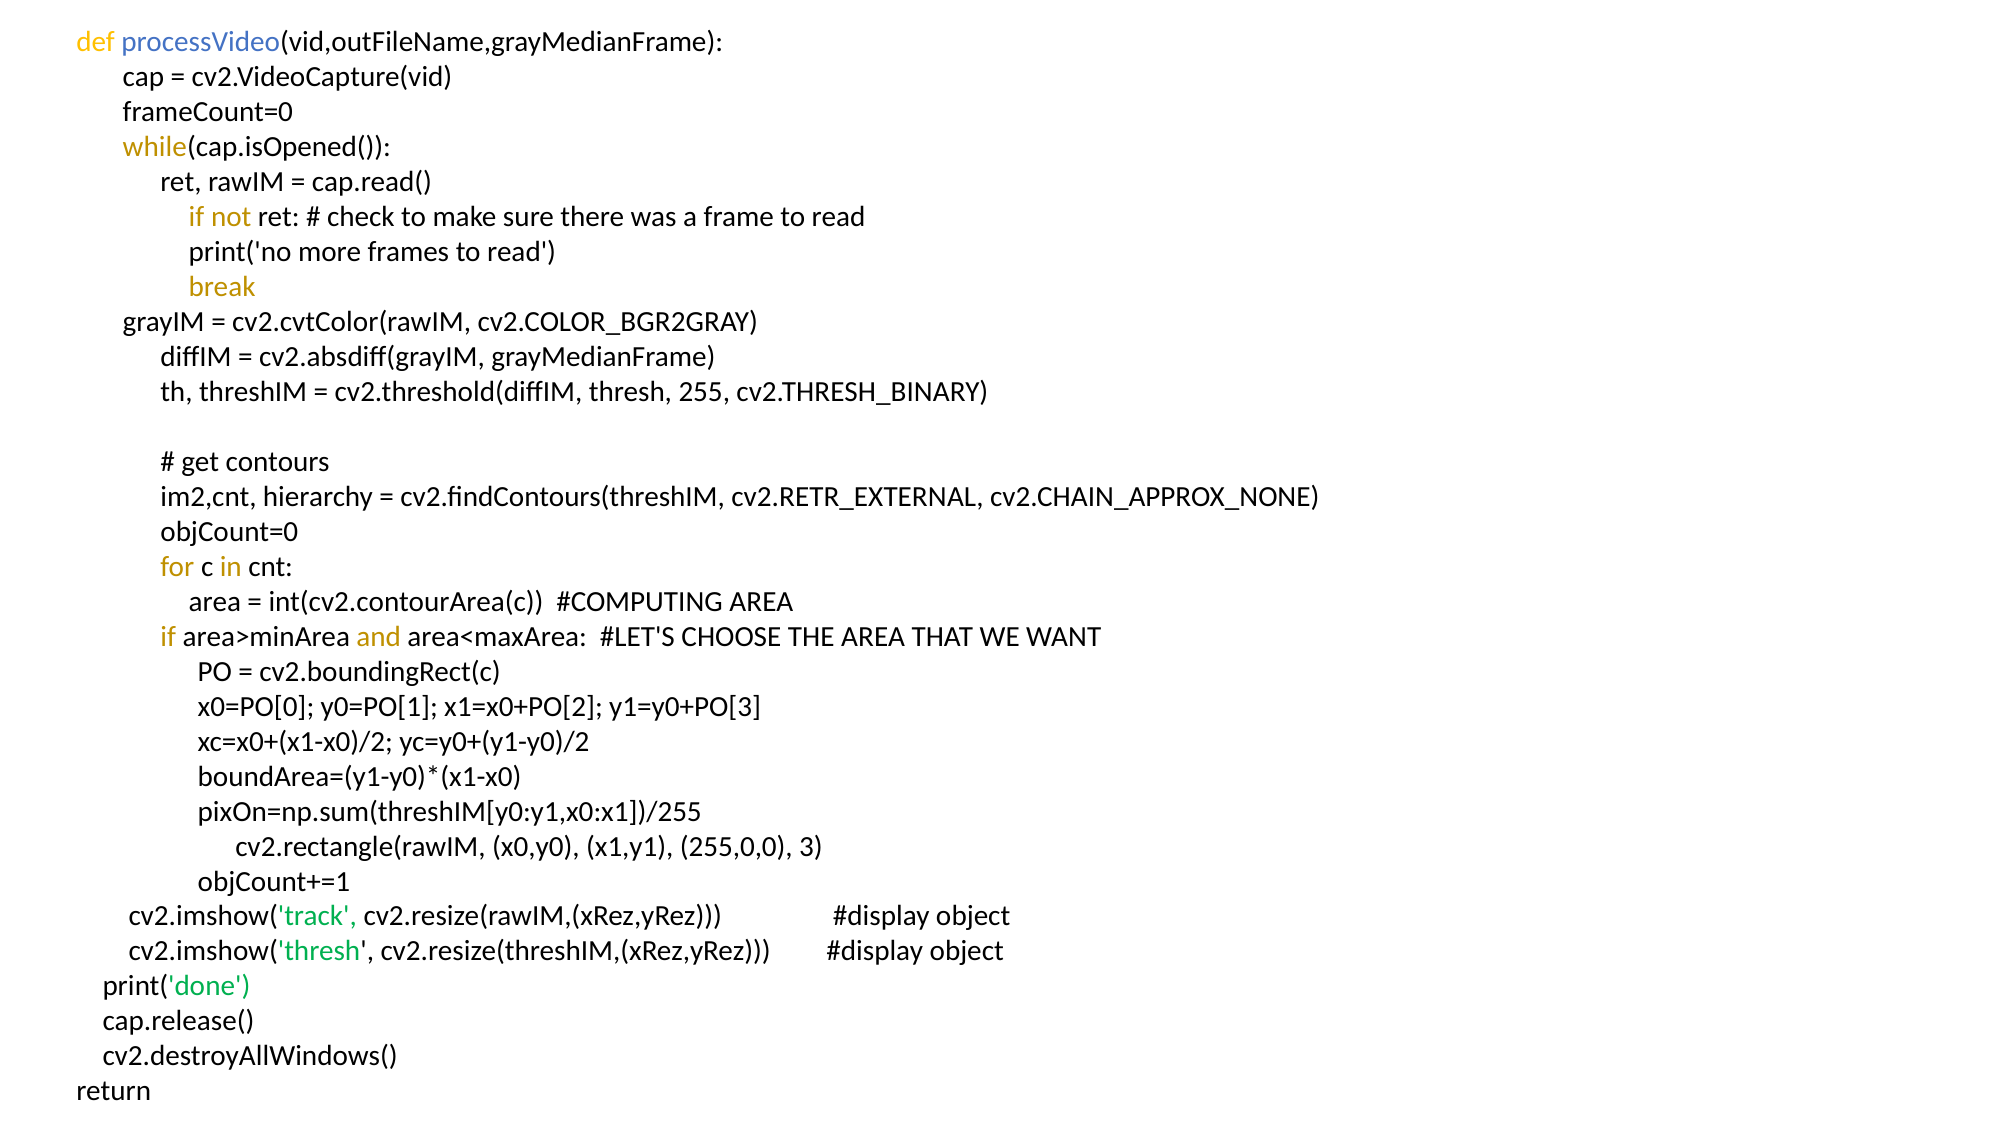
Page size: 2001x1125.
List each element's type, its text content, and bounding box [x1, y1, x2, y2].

text_box def processVideo(vid,outFileName,grayMedianFrame): cap = cv2.VideoCapture(vid) frameCount=0 while(cap.isOpened()): ret, rawIM = cap.read() if not ret: # check to make sure there was a frame to read print('no more frames to read') break grayIM = cv2.cvtColor(rawIM, cv2.COLOR_BGR2GRAY) diffIM = cv2.absdiff(grayIM, grayMedianFrame) th, threshIM = cv2.threshold(diffIM, thresh, 255, cv2.THRESH_BINARY) # get contours im2,cnt, hierarchy = cv2.findContours(threshIM, cv2.RETR_EXTERNAL, cv2.CHAIN_APPROX_NONE) objCount=0 for c in cnt: area = int(cv2.contourArea(c)) #COMPUTING AREA if area>minArea and area<maxArea: #LET'S CHOOSE THE AREA THAT WE WANT PO = cv2.boundingRect(c) x0=PO[0]; y0=PO[1]; x1=x0+PO[2]; y1=y0+PO[3] xc=x0+(x1-x0)/2; yc=y0+(y1-y0)/2 boundArea=(y1-y0)*(x1-x0) pixOn=np.sum(threshIM[y0:y1,x0:x1])/255 cv2.rectangle(rawIM, (x0,y0), (x1,y1), (255,0,0), 3) objCount+=1 cv2.imshow('track', cv2.resize(rawIM,(xRez,yRez))) #display object cv2.imshow('thresh', cv2.resize(threshIM,(xRez,yRez))) #display object print('done') cap.release() cv2.destroyAllWindows() return [61, 15, 1737, 1114]
